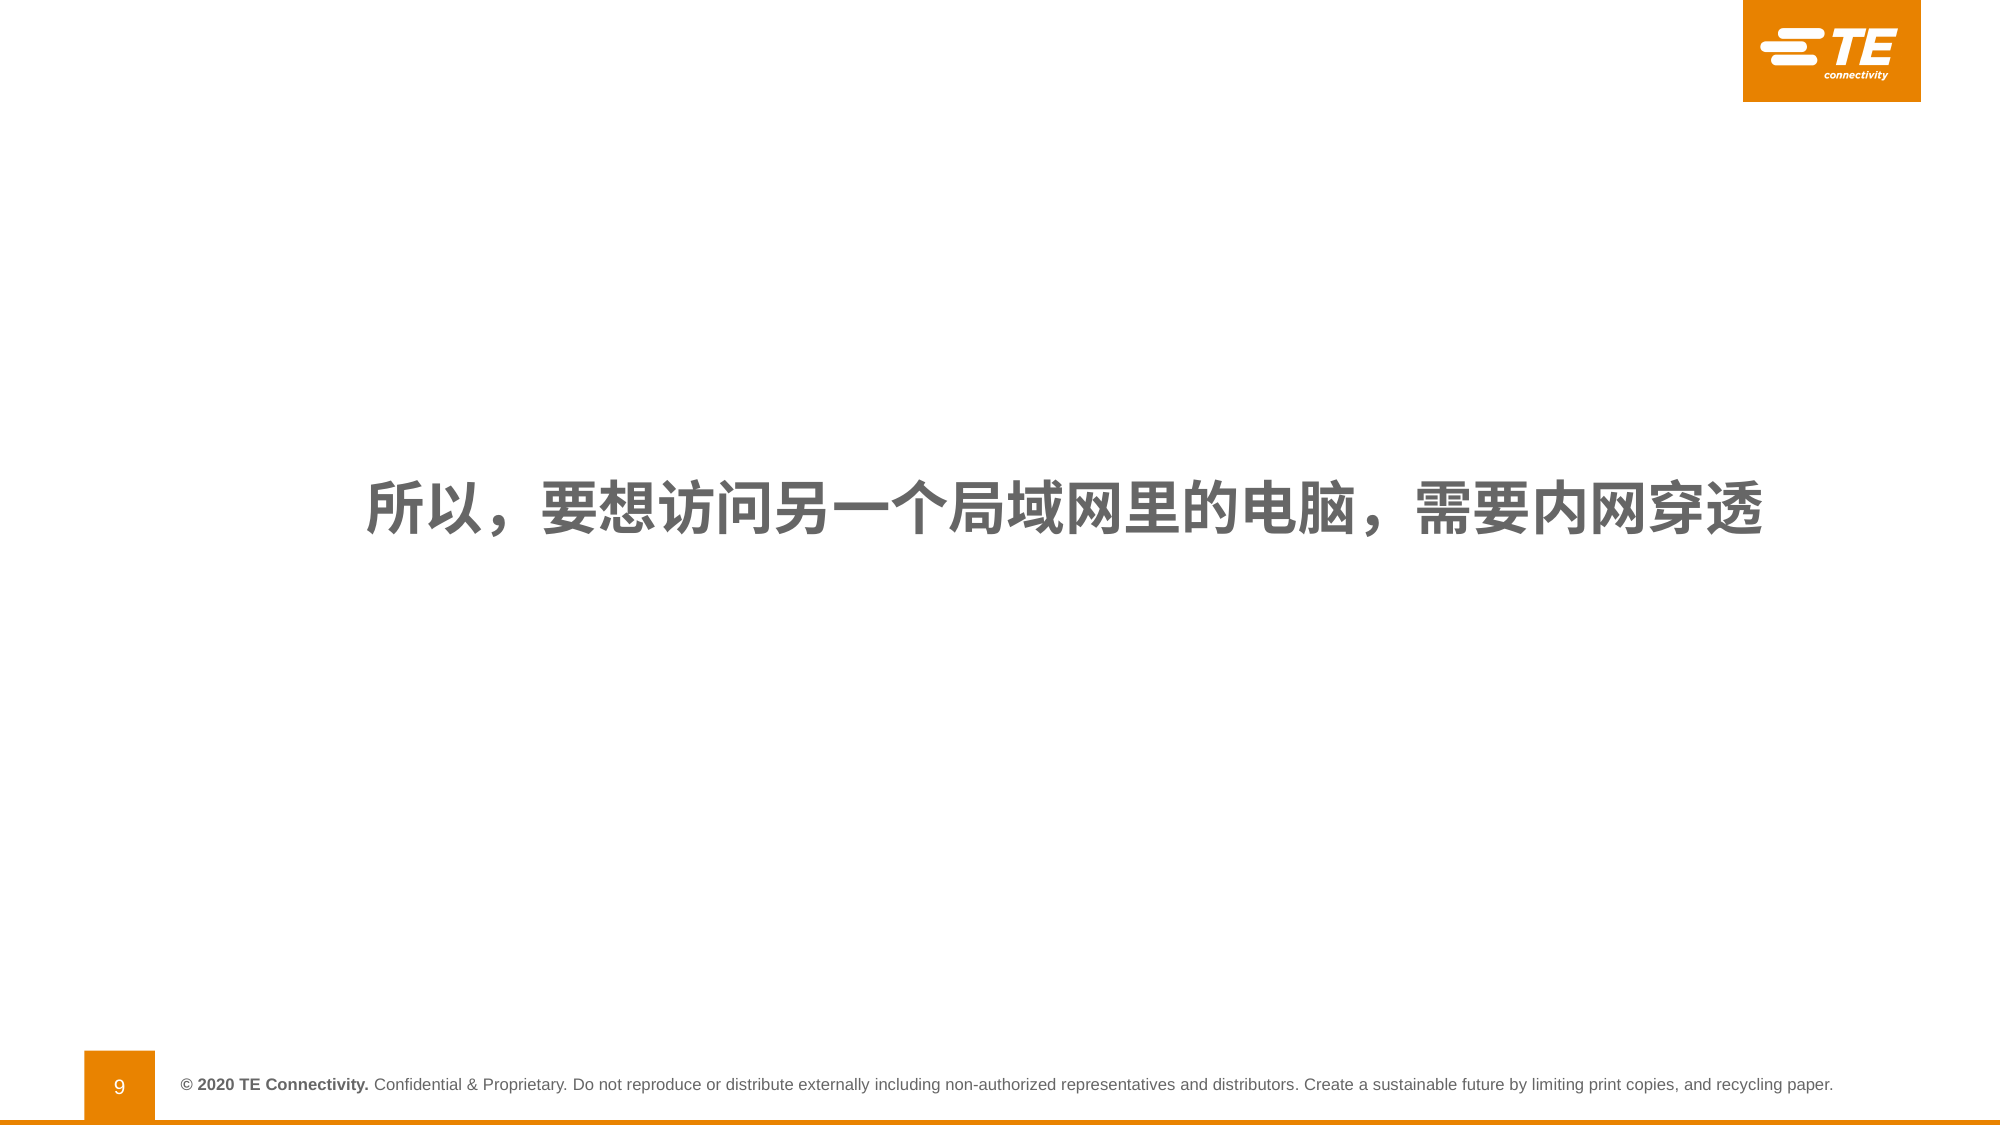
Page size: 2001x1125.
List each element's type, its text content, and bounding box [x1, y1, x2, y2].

title 所以，要想访问另一个局域网里的电脑，需要内网穿透 [366, 470, 1799, 546]
slide_number 9 [84, 1050, 155, 1121]
picture [1743, 0, 1921, 102]
